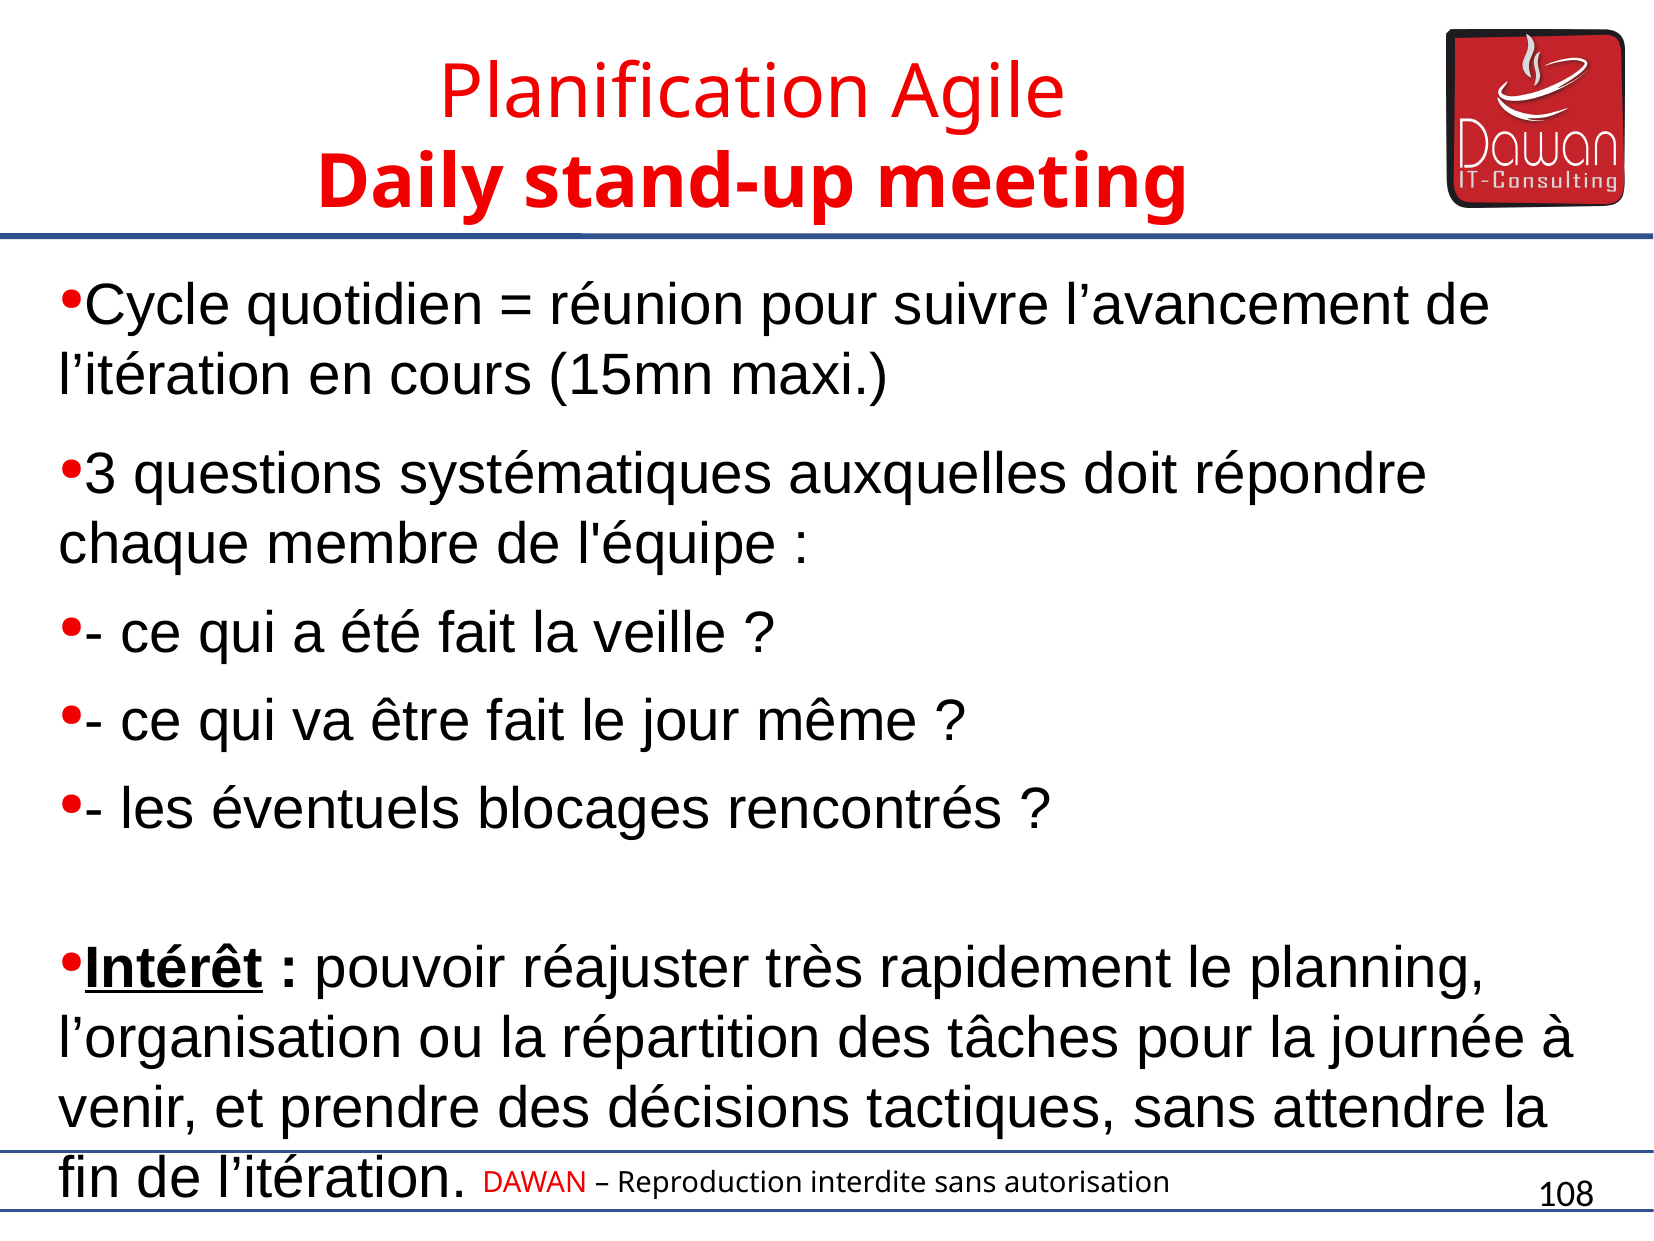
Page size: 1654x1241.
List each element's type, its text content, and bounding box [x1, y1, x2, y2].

text_box 108 [1535, 1169, 1595, 1233]
title Planification Agile Daily stand-up meeting [59, 29, 1447, 237]
picture [1447, 29, 1625, 208]
list Cycle quotidien = réunion pour suivre l’avancement de l’itération en cours (15mn maxi.) 3 questions systématiques auxquelles doit répondre chaque membre de l'équipe : - ce qui a été fait la veille ? - ce qui va être fait le jour même ? - les éventuels blocages rencontrés ? Intérêt : pouvoir réajuster très rapidement le planning, l’organisation ou la répartition des tâches pour la journée à venir, et prendre des décisions tactiques, sans attendre la ﬁn de l’itération. [59, 265, 1595, 1150]
